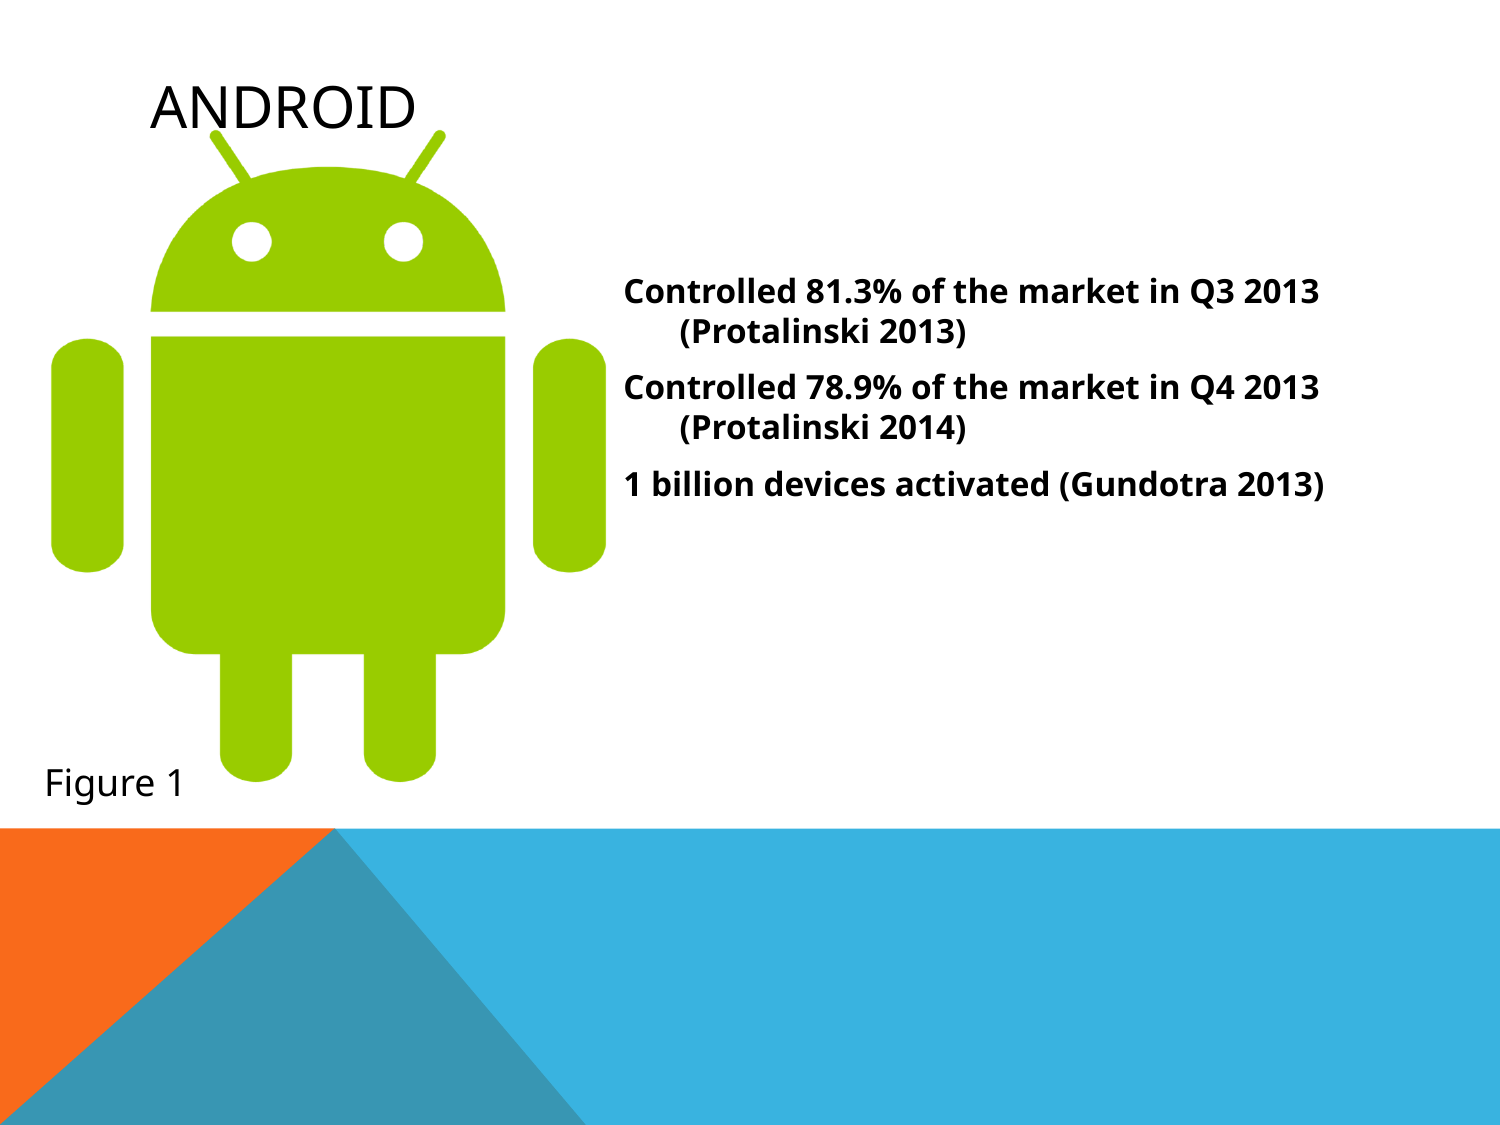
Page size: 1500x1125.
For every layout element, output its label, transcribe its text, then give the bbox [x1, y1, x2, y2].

list Controlled 81.3% of the market in Q3 2013 (Protalinski 2013) Controlled 78.9% of the market in Q4 2013 (Protalinski 2014) 1 billion devices activated (Gundotra 2013) [608, 262, 1483, 1005]
picture [0, 121, 660, 788]
text_box Figure 1 [29, 751, 786, 812]
title Android [135, 60, 1369, 150]
